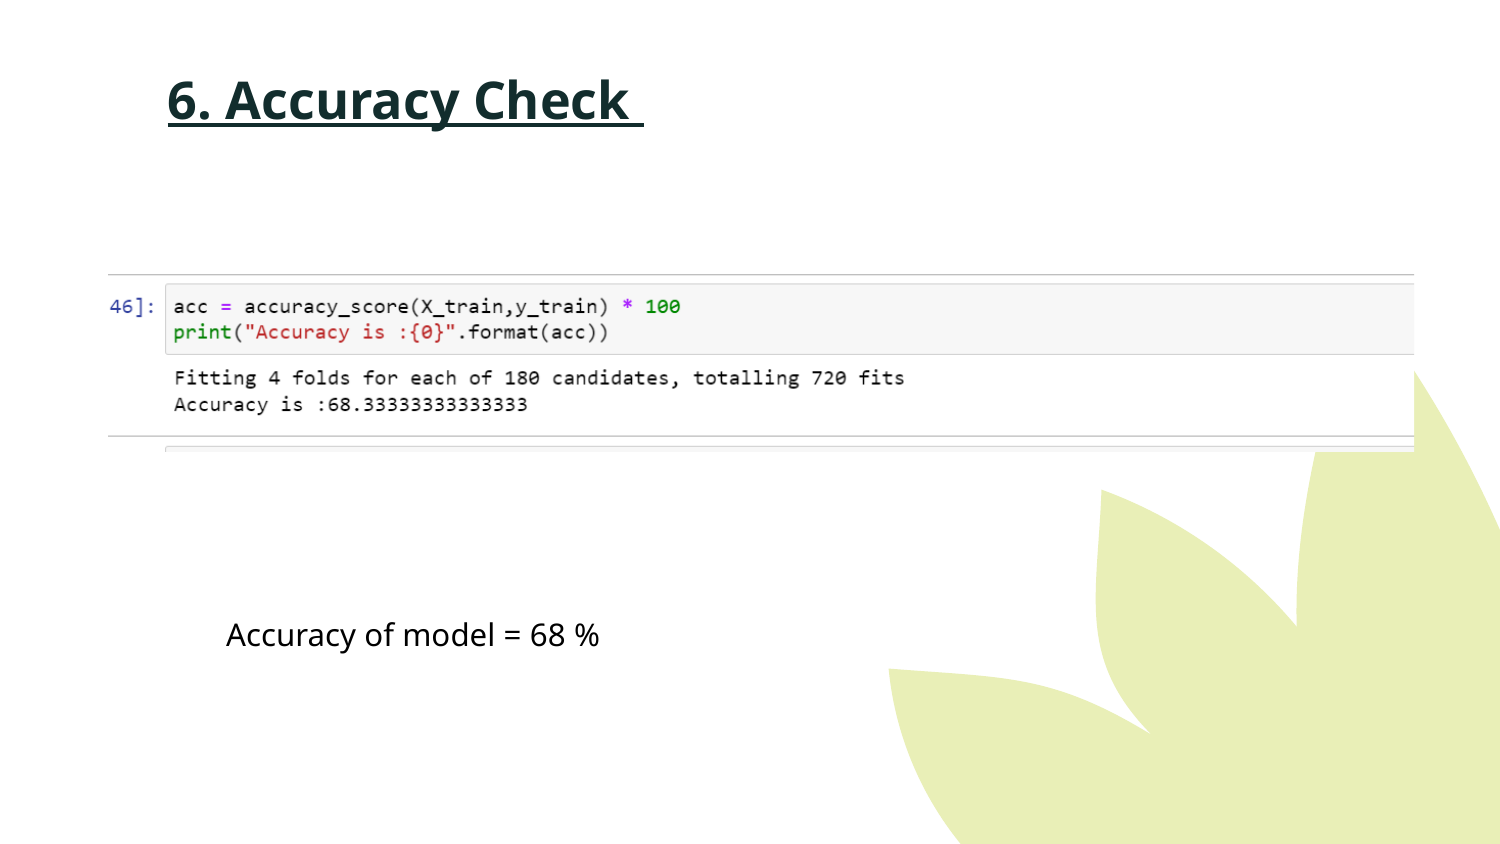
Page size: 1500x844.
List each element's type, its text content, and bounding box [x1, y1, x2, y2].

text_box Accuracy of model = 68 % [211, 600, 850, 668]
text_box 6. Accuracy Check [152, 52, 1389, 145]
picture [107, 265, 1415, 452]
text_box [855, 240, 1500, 844]
